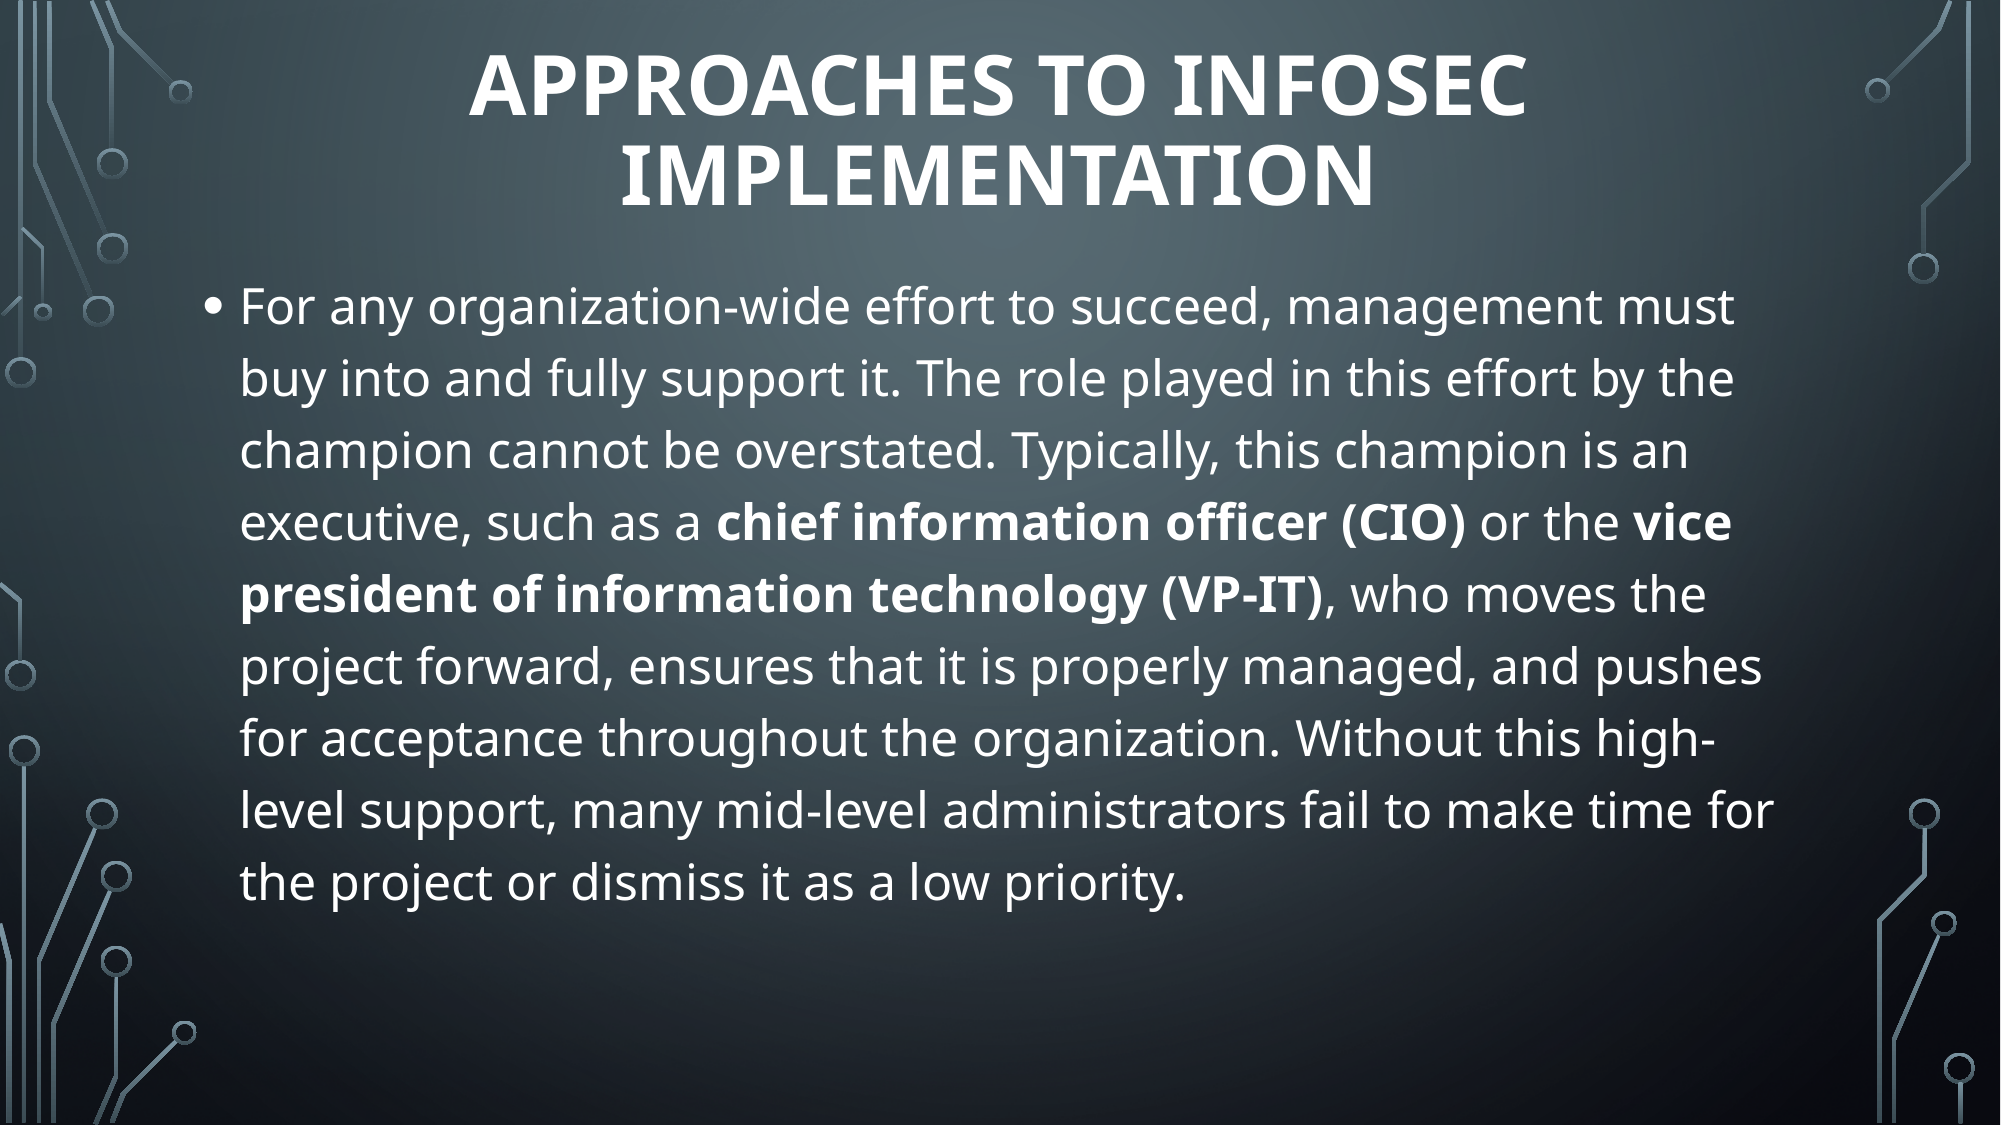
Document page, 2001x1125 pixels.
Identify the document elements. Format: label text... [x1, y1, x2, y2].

title Approaches TO infosec implementation [187, 12, 1813, 254]
list For any organization-wide effort to succeed, management must buy into and fully support it. The role played in this effort by the champion cannot be overstated. Typically, this champion is an executive, such as a chief information officer (CIO) or the vice president of information technology (VP-IT), who moves the project forward, ensures that it is properly managed, and pushes for acceptance throughout the organization. Without this high-level support, many mid-level administrators fail to make time for the project or dismiss it as a low priority. [187, 254, 1813, 950]
